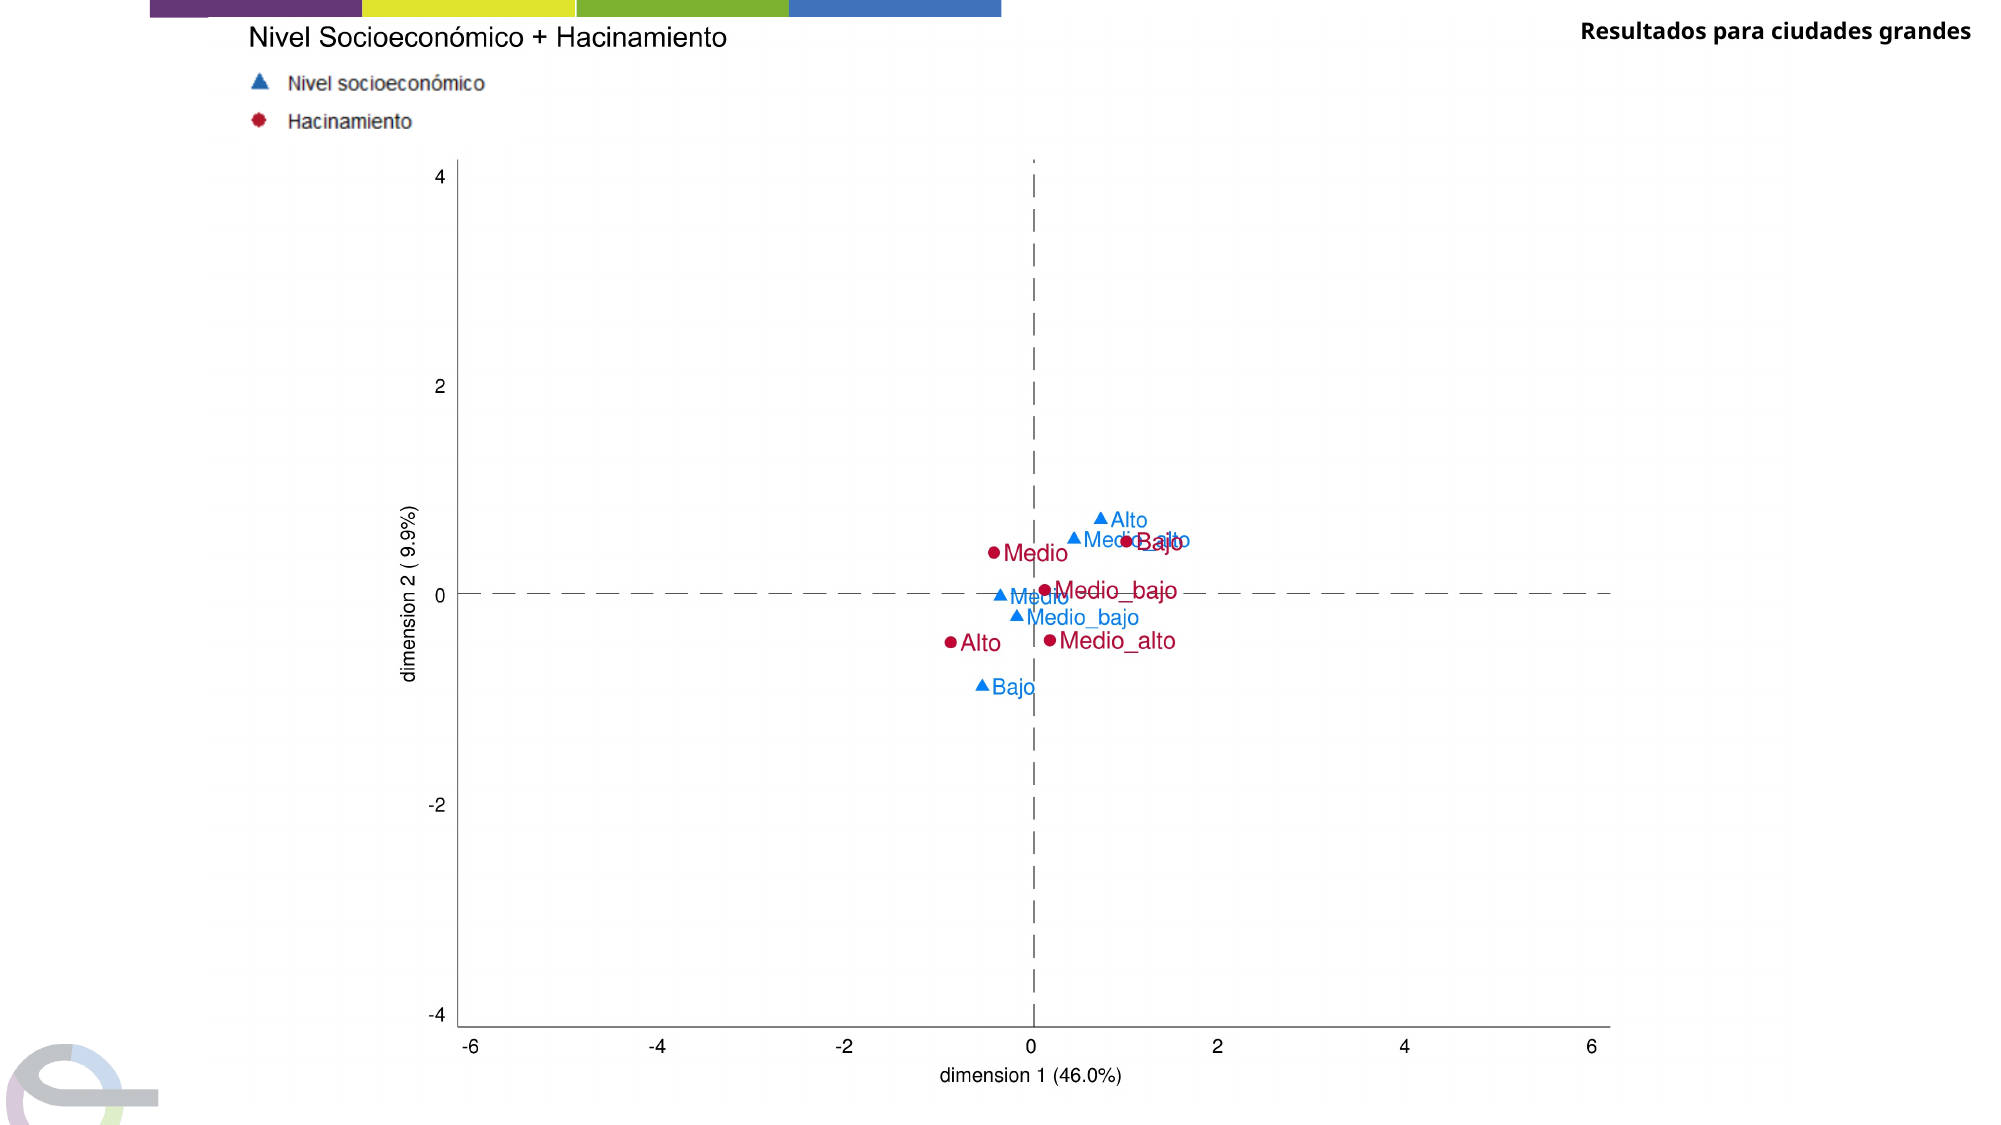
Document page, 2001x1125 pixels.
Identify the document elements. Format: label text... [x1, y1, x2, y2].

picture [208, 17, 1792, 1103]
text_box Resultados para ciudades grandes [1565, 8, 2000, 52]
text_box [149, 0, 1002, 18]
picture [0, 1009, 173, 1125]
